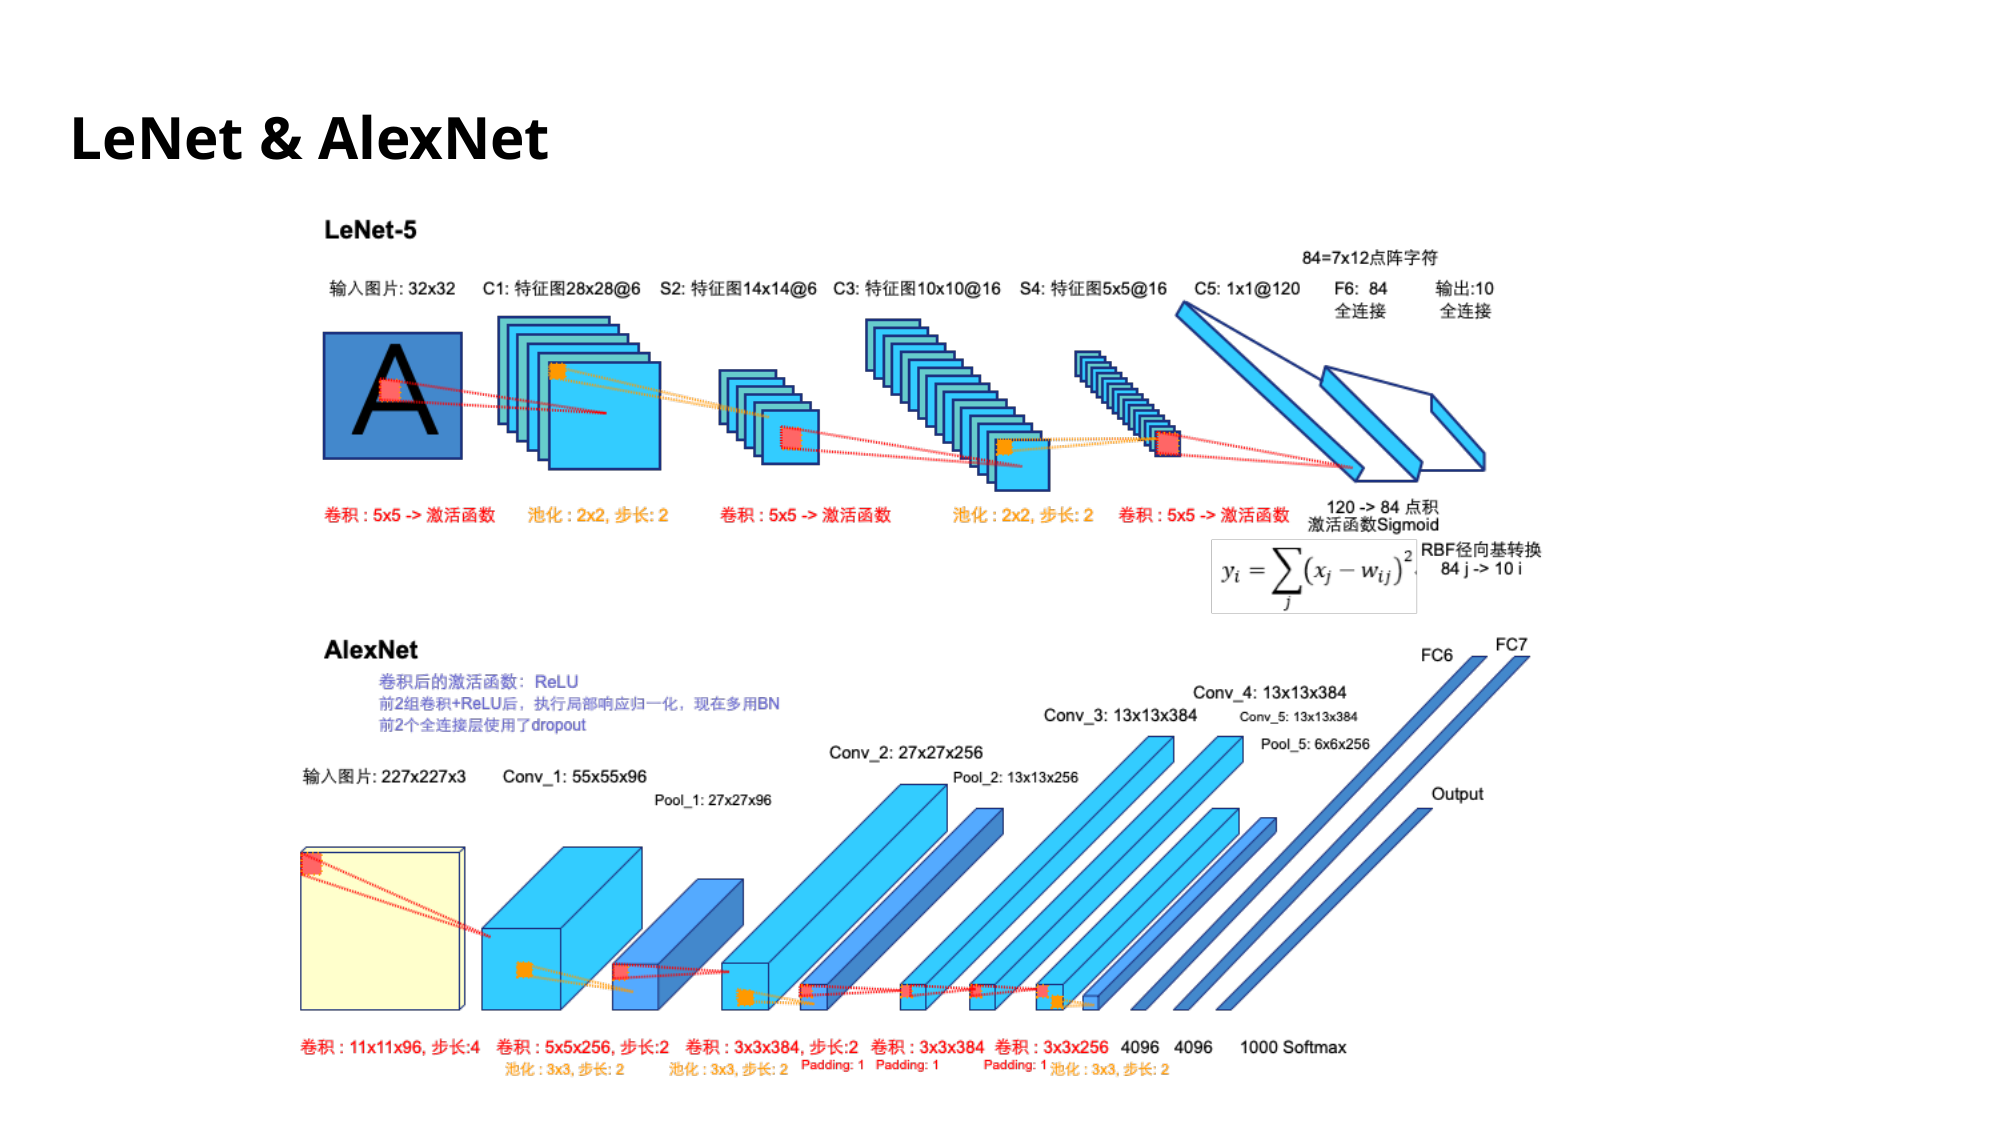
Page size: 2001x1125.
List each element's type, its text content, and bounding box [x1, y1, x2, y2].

picture [291, 196, 1549, 1088]
text_box LeNet & AlexNet [54, 94, 802, 179]
